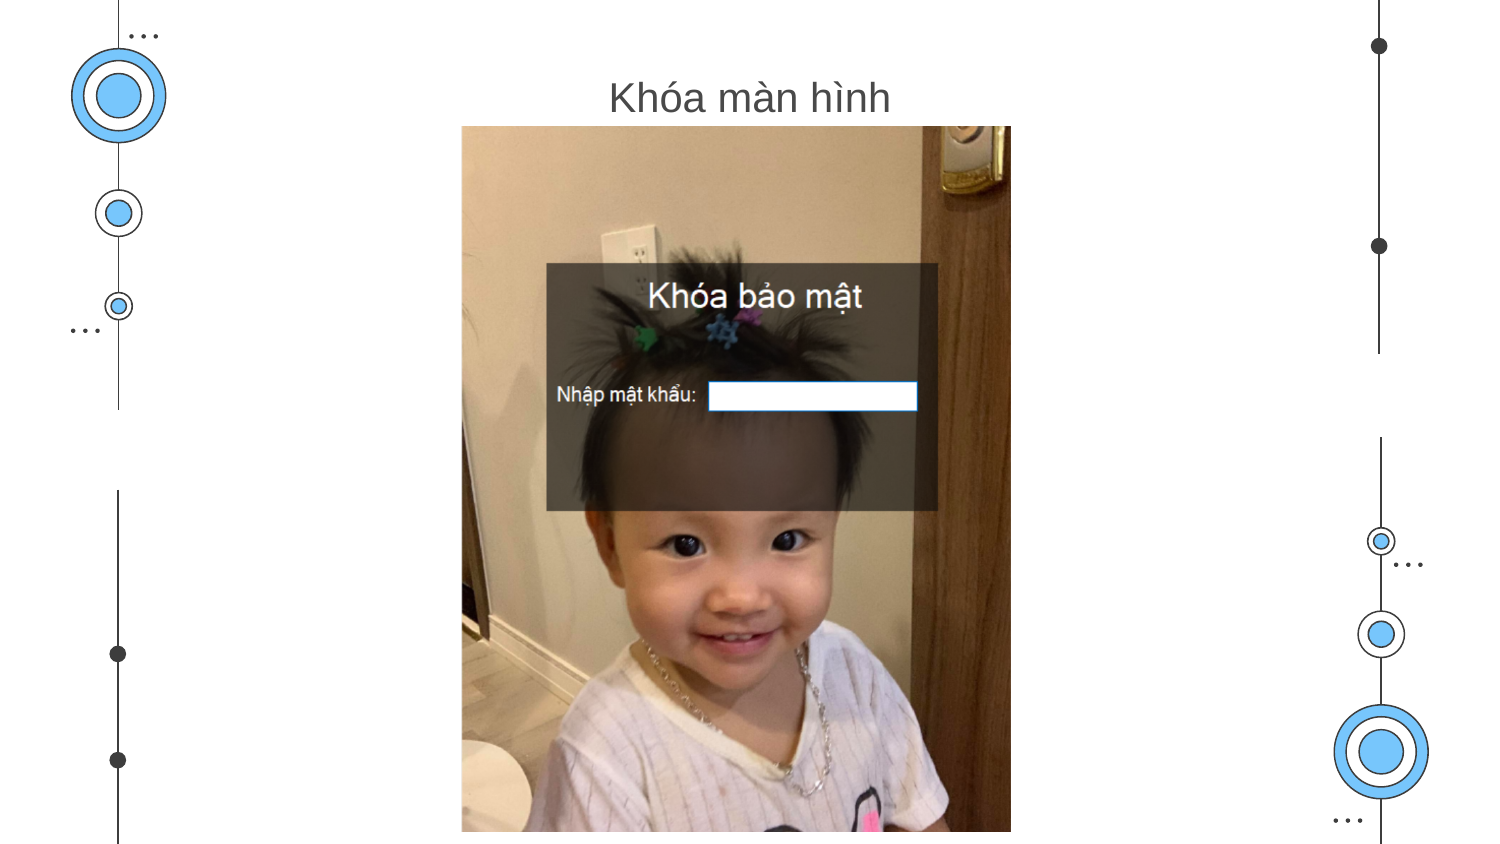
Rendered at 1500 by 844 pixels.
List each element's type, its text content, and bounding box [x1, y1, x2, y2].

picture [461, 125, 1012, 832]
title Khóa màn hình [299, 55, 1201, 150]
